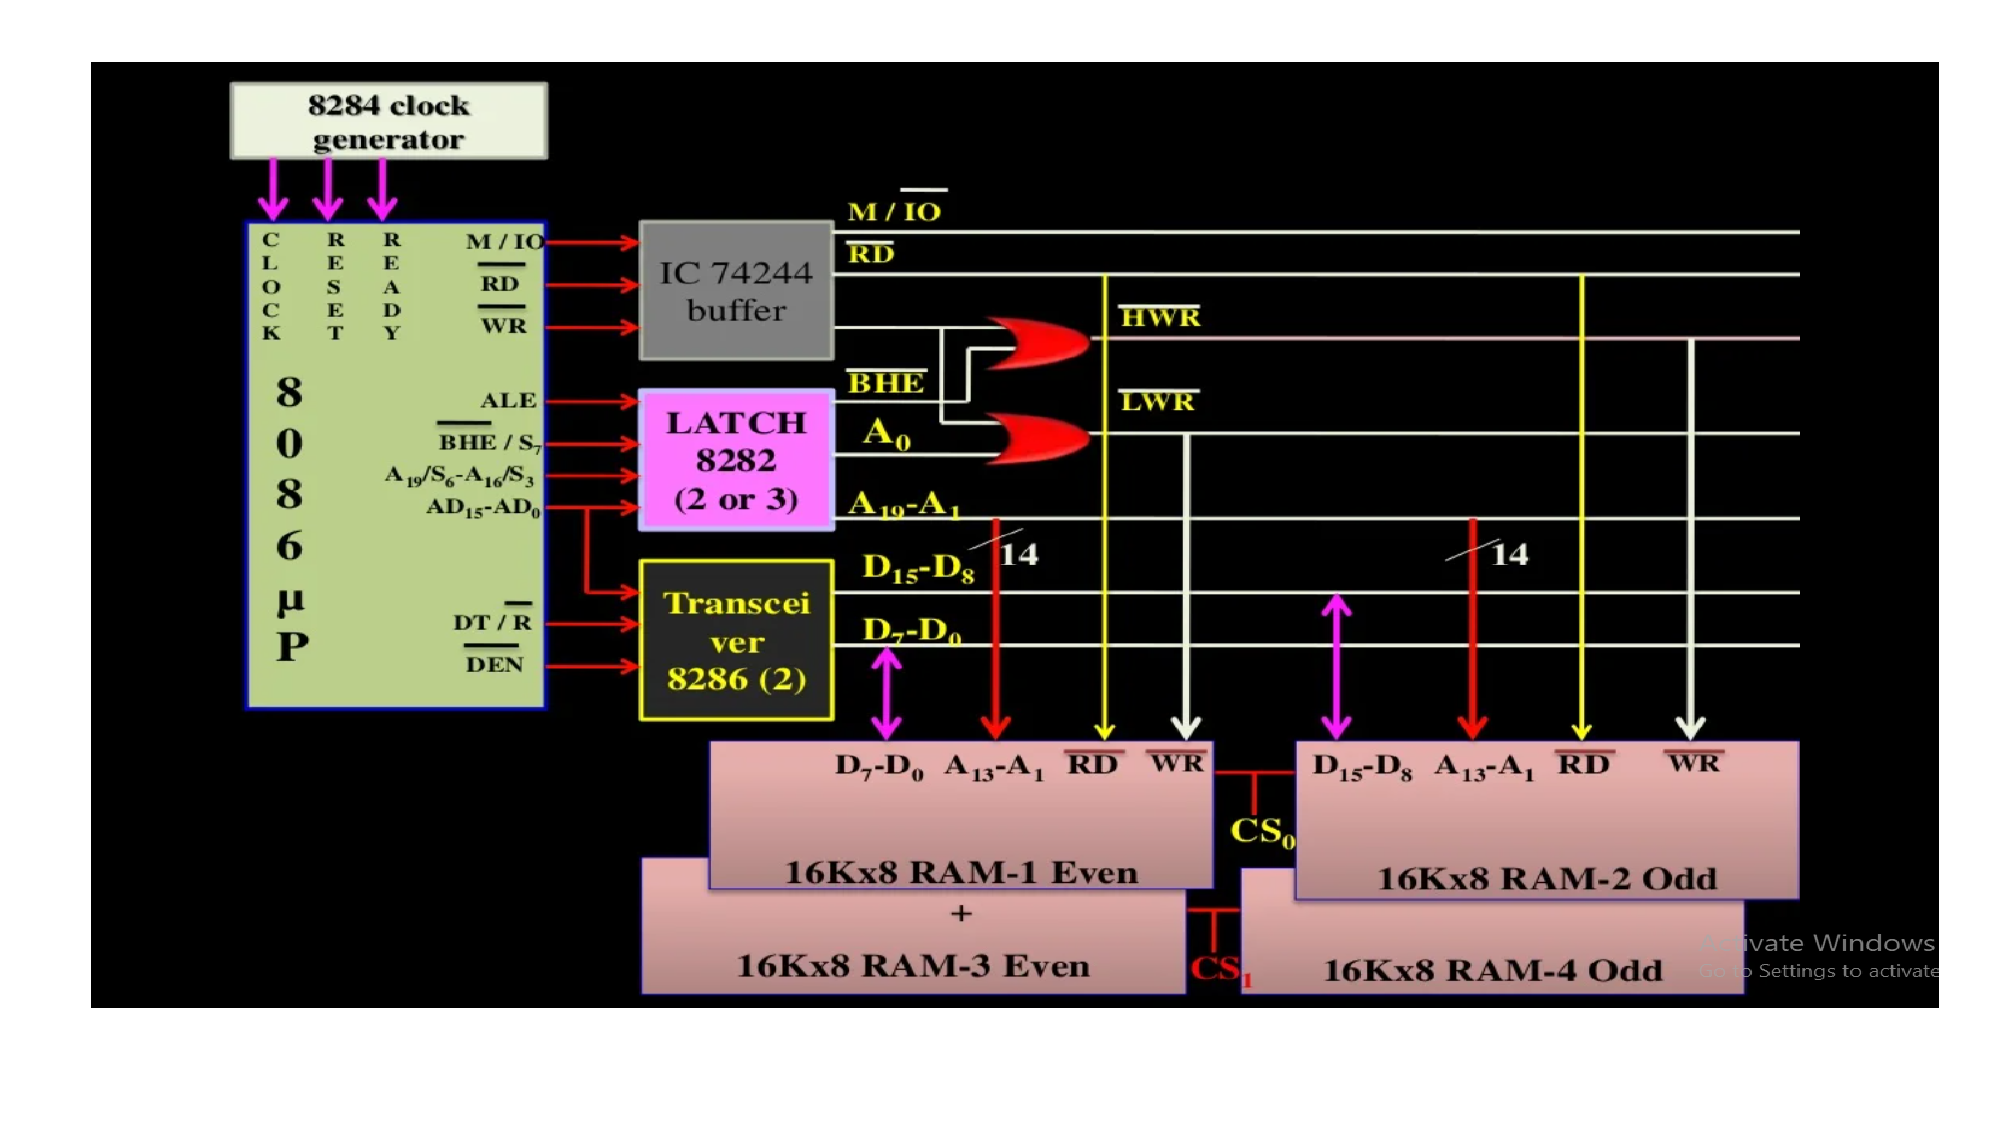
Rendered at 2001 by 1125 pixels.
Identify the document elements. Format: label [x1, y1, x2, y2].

picture [91, 62, 1939, 1008]
